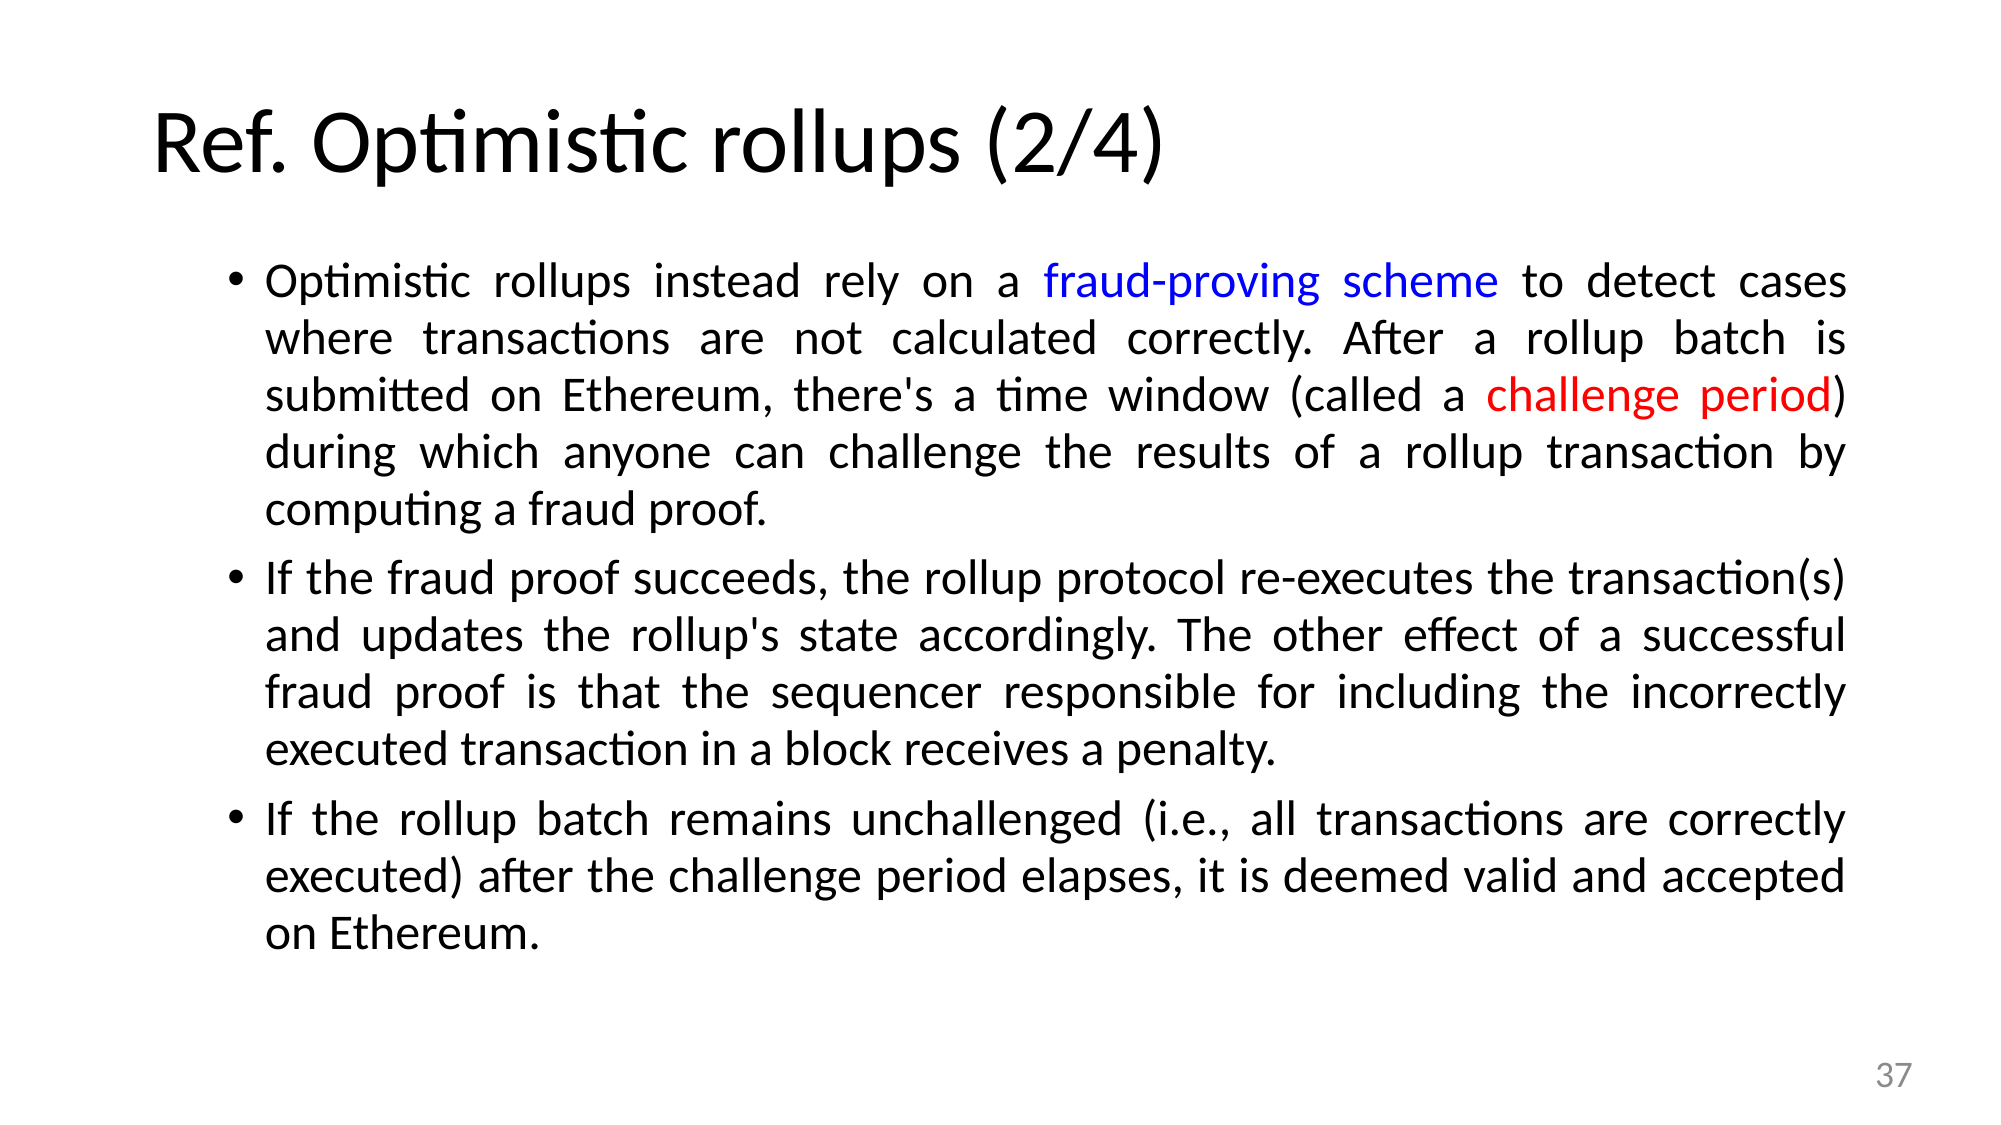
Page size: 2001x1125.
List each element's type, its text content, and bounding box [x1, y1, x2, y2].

list Optimistic rollups instead rely on a fraud-proving scheme to detect cases where transactions are not calculated correctly. After a rollup batch is submitted on Ethereum, there's a time window (called a challenge period) during which anyone can challenge the results of a rollup transaction by computing a fraud proof. If the fraud proof succeeds, the rollup protocol re-executes the transaction(s) and updates the rollup's state accordingly. The other effect of a successful fraud proof is that the sequencer responsible for including the incorrectly executed transaction in a block receives a penalty. If the rollup batch remains unchallenged (i.e., all transactions are correctly executed) after the challenge period elapses, it is deemed valid and accepted on Ethereum. [137, 244, 1863, 1043]
title Ref. Optimistic rollups (2/4) [137, 59, 1863, 227]
slide_number 37 [1477, 1042, 1928, 1103]
